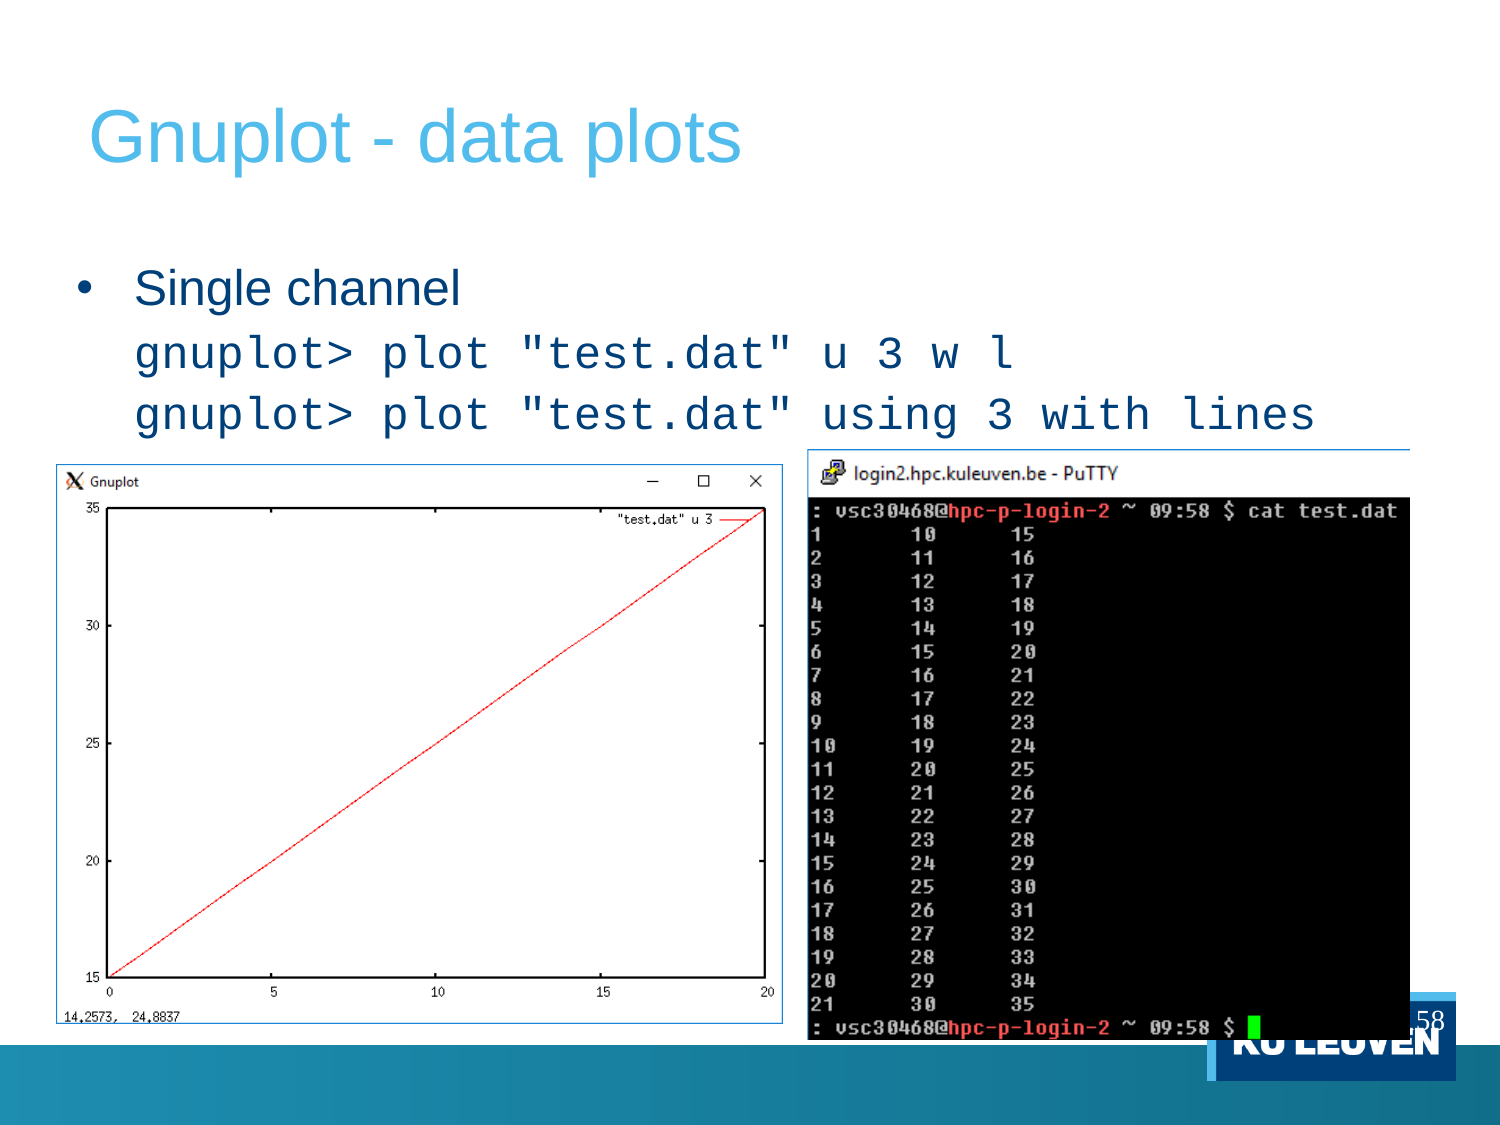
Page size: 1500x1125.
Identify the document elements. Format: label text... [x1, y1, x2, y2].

slide_number 158 [1346, 1000, 1500, 1049]
title Gnuplot - data plots [88, 29, 1456, 178]
picture [807, 448, 1456, 1040]
list Single channel gnuplot> plot "test.dat" u 3 w l gnuplot> plot "test.dat" using 3 with lines [75, 262, 1365, 1062]
picture [1207, 1049, 1456, 1081]
picture [55, 463, 783, 1025]
